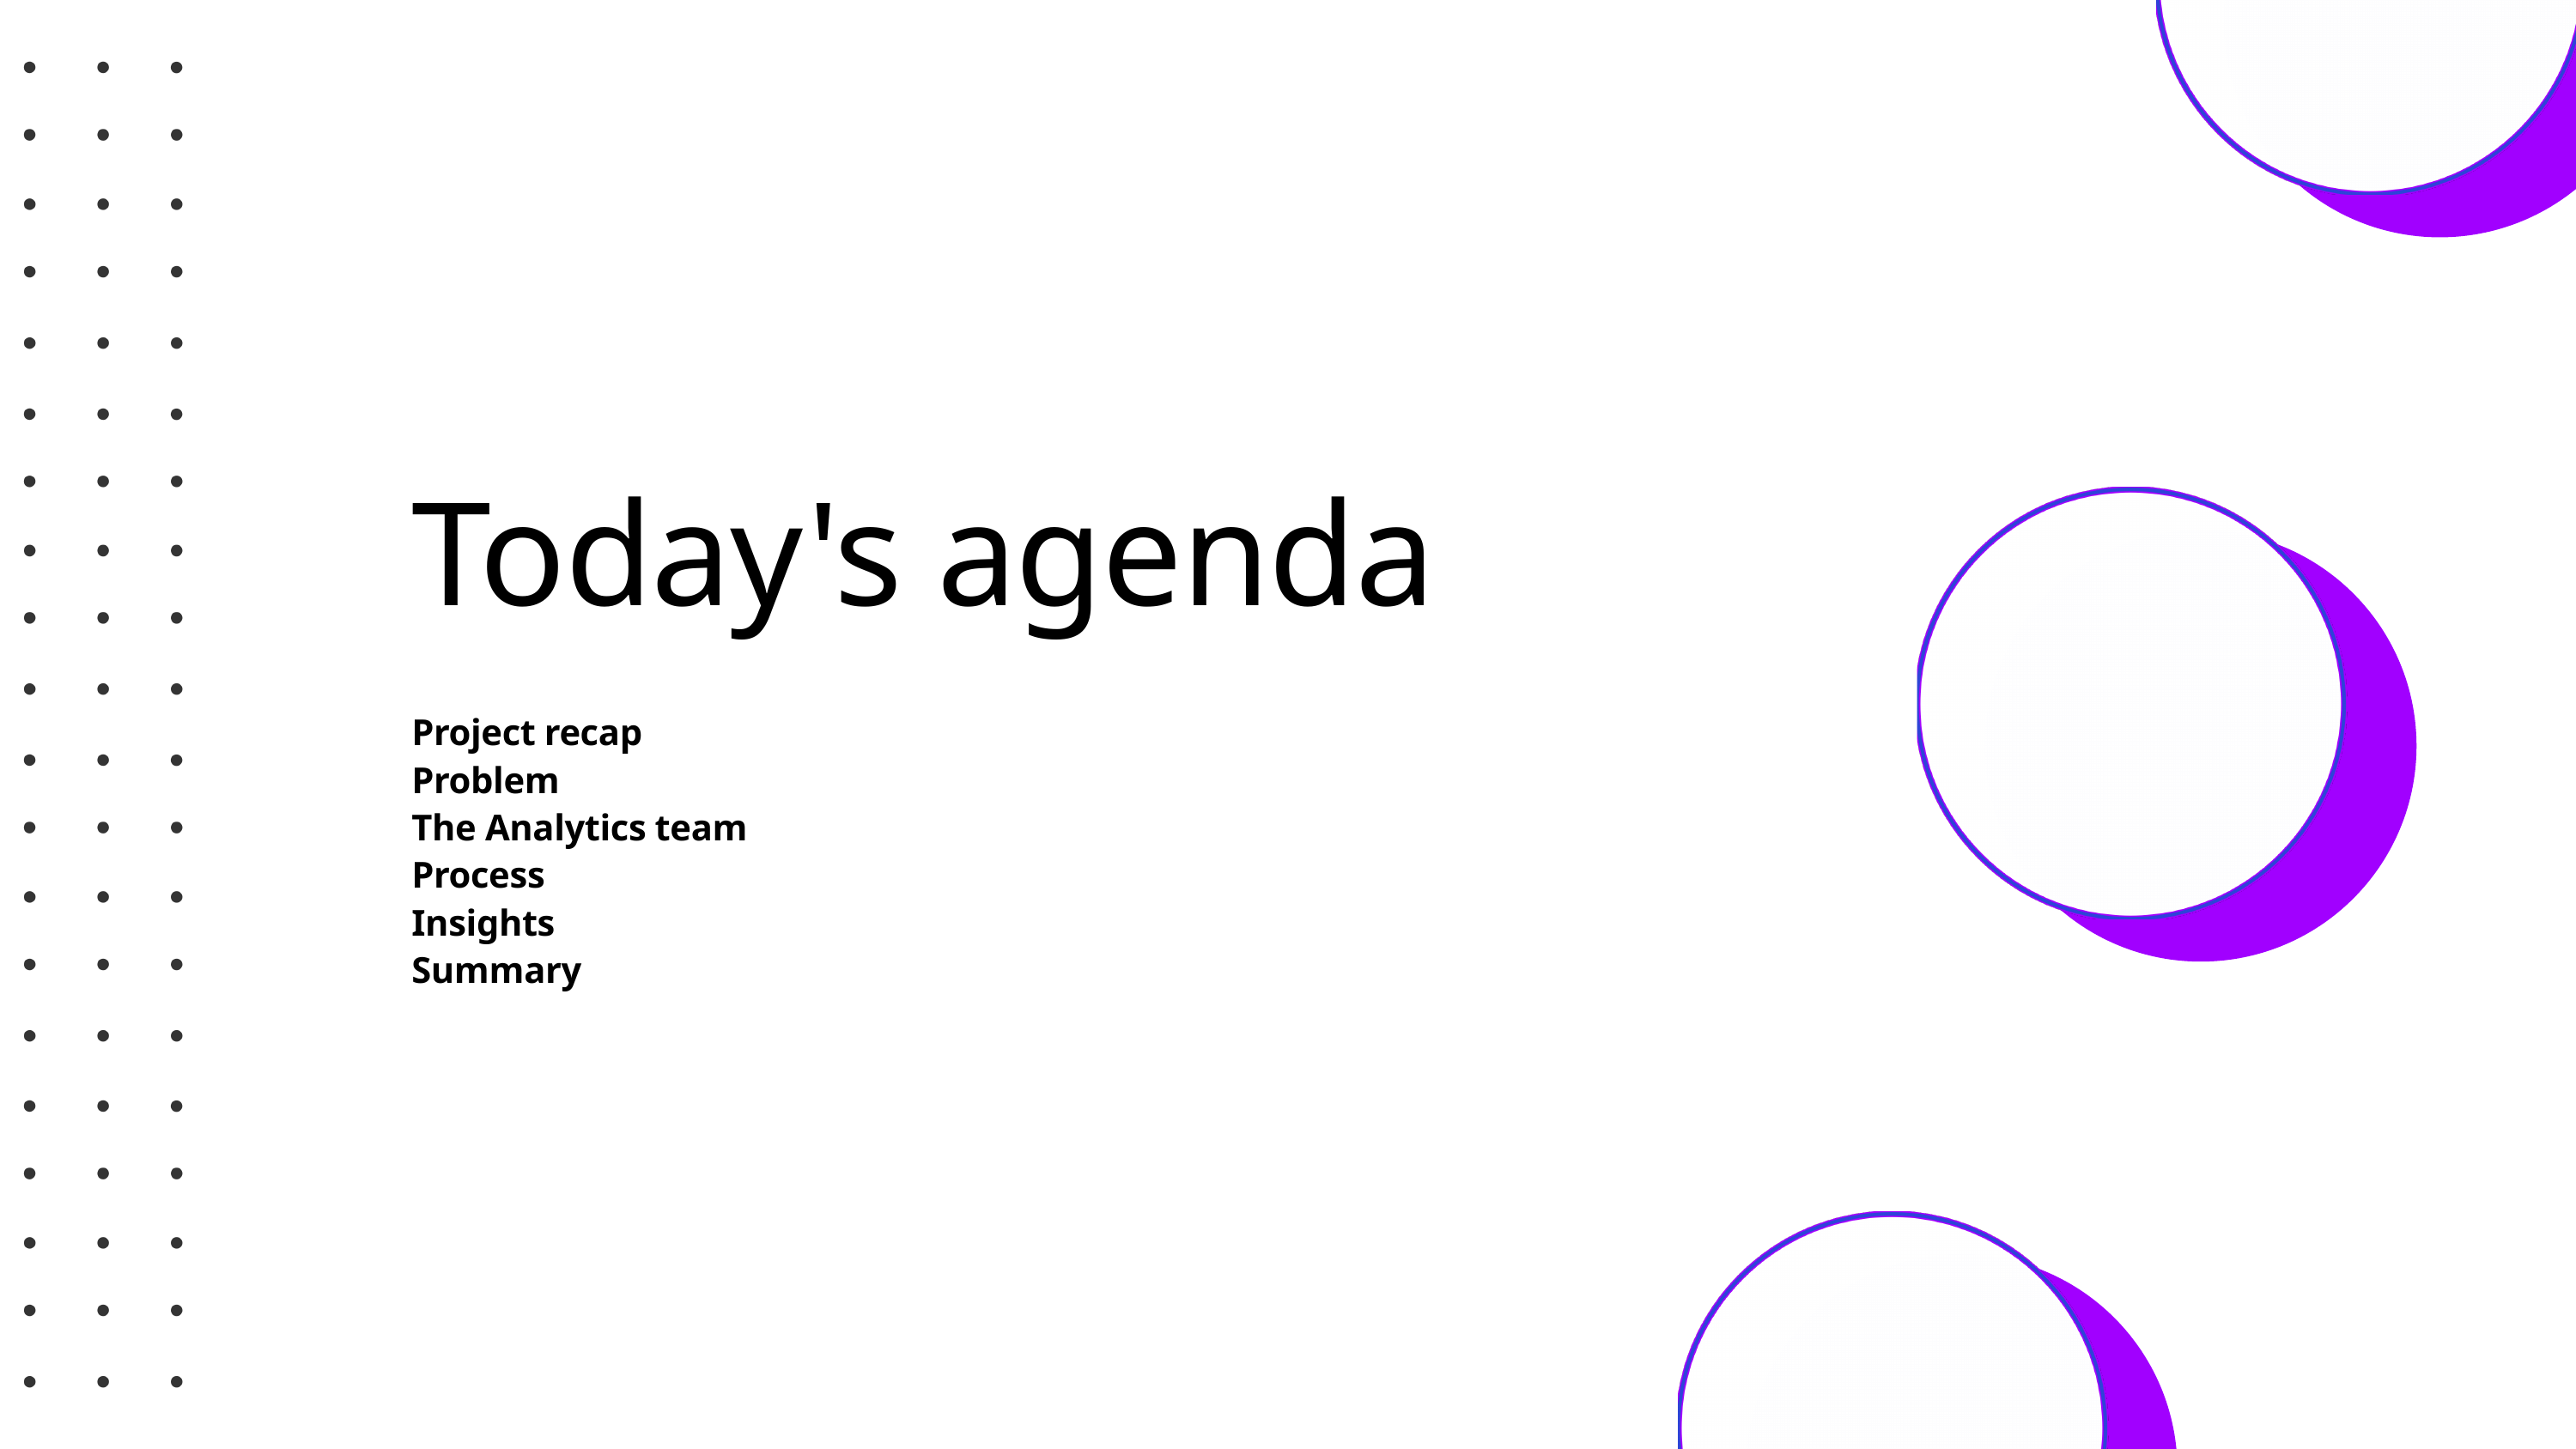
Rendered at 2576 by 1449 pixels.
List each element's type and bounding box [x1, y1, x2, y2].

text_box [1917, 487, 2417, 962]
text_box [411, 462, 1634, 993]
text_box [1677, 1210, 2178, 1449]
text_box [2155, 0, 2576, 238]
text_box [0, 57, 187, 1392]
